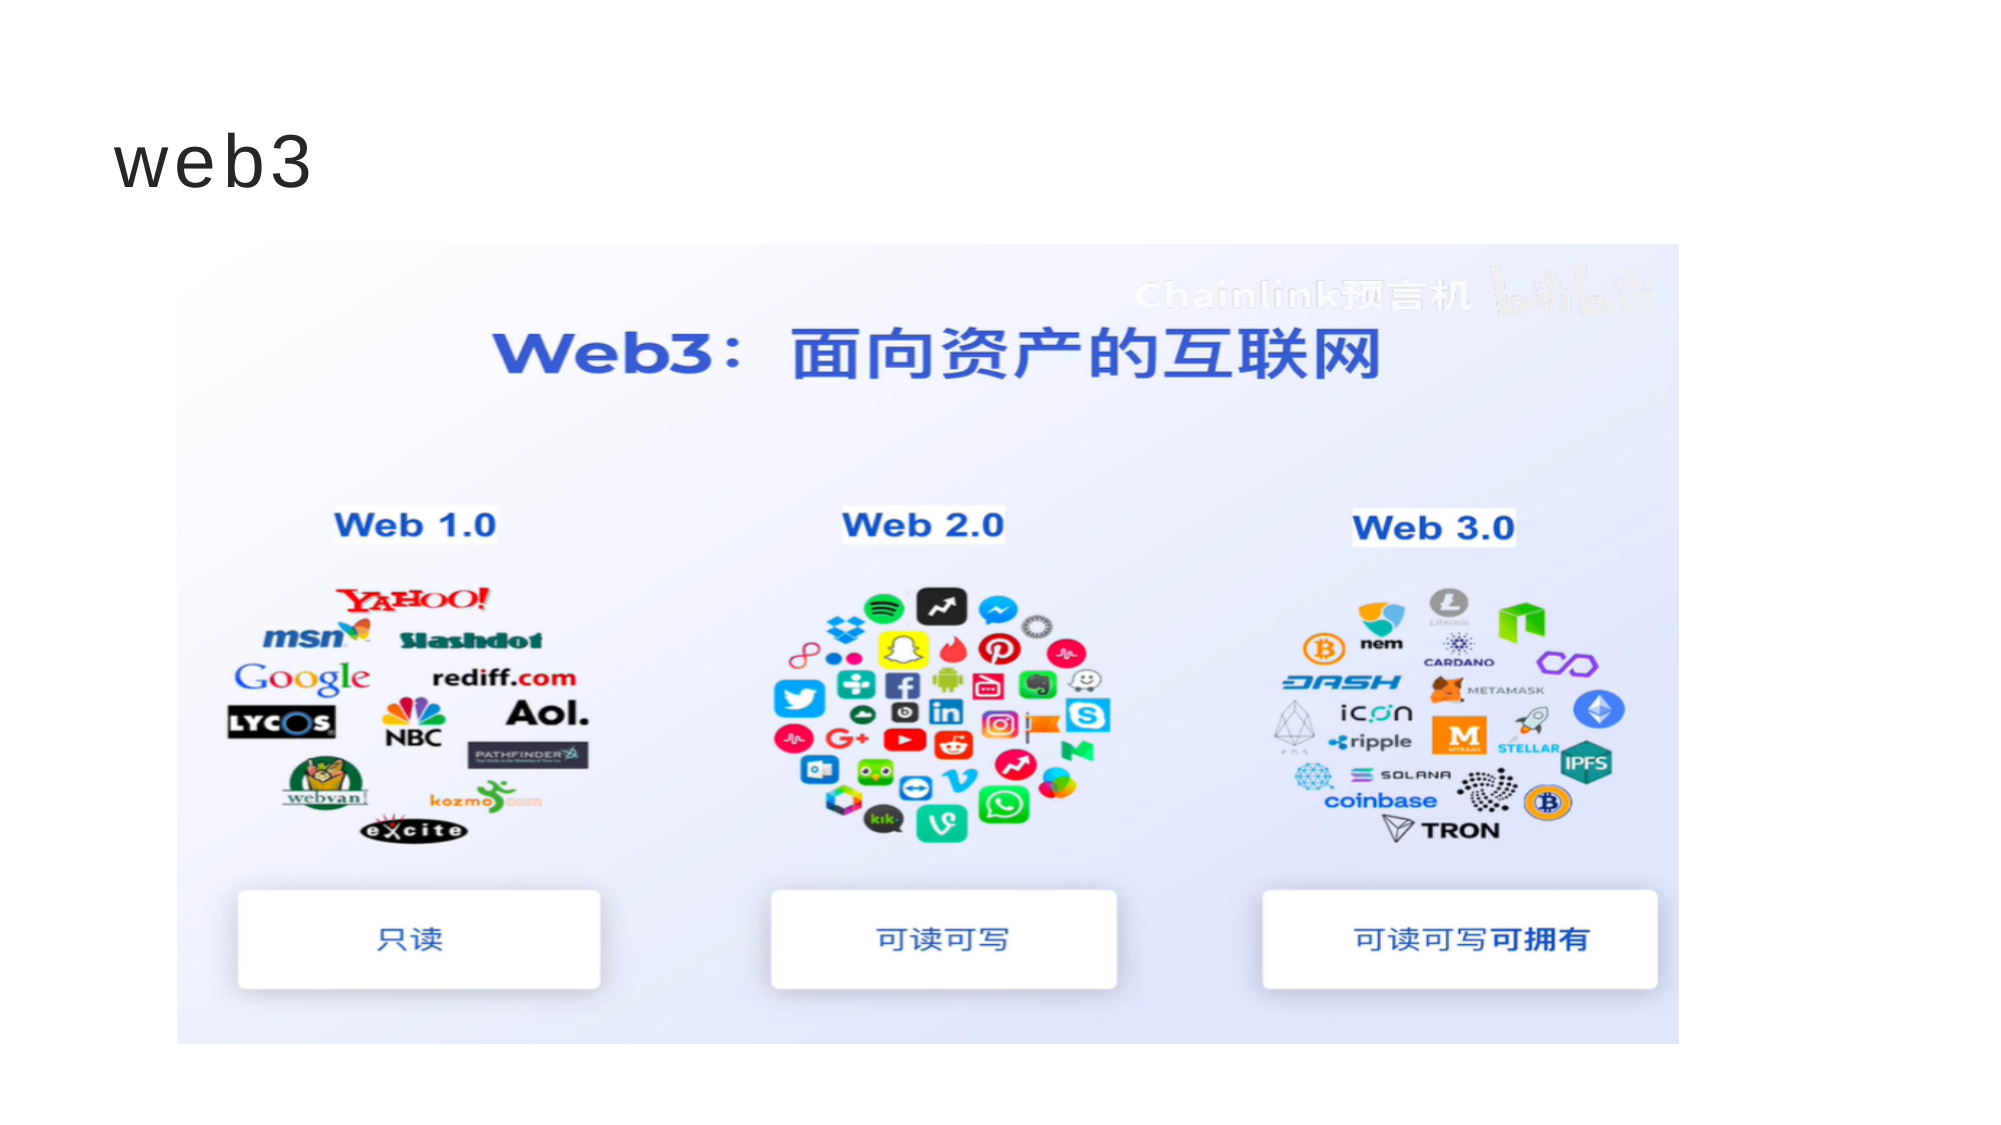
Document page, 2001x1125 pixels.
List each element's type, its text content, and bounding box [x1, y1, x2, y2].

title web3 [99, 99, 1900, 216]
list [176, 243, 1679, 1045]
